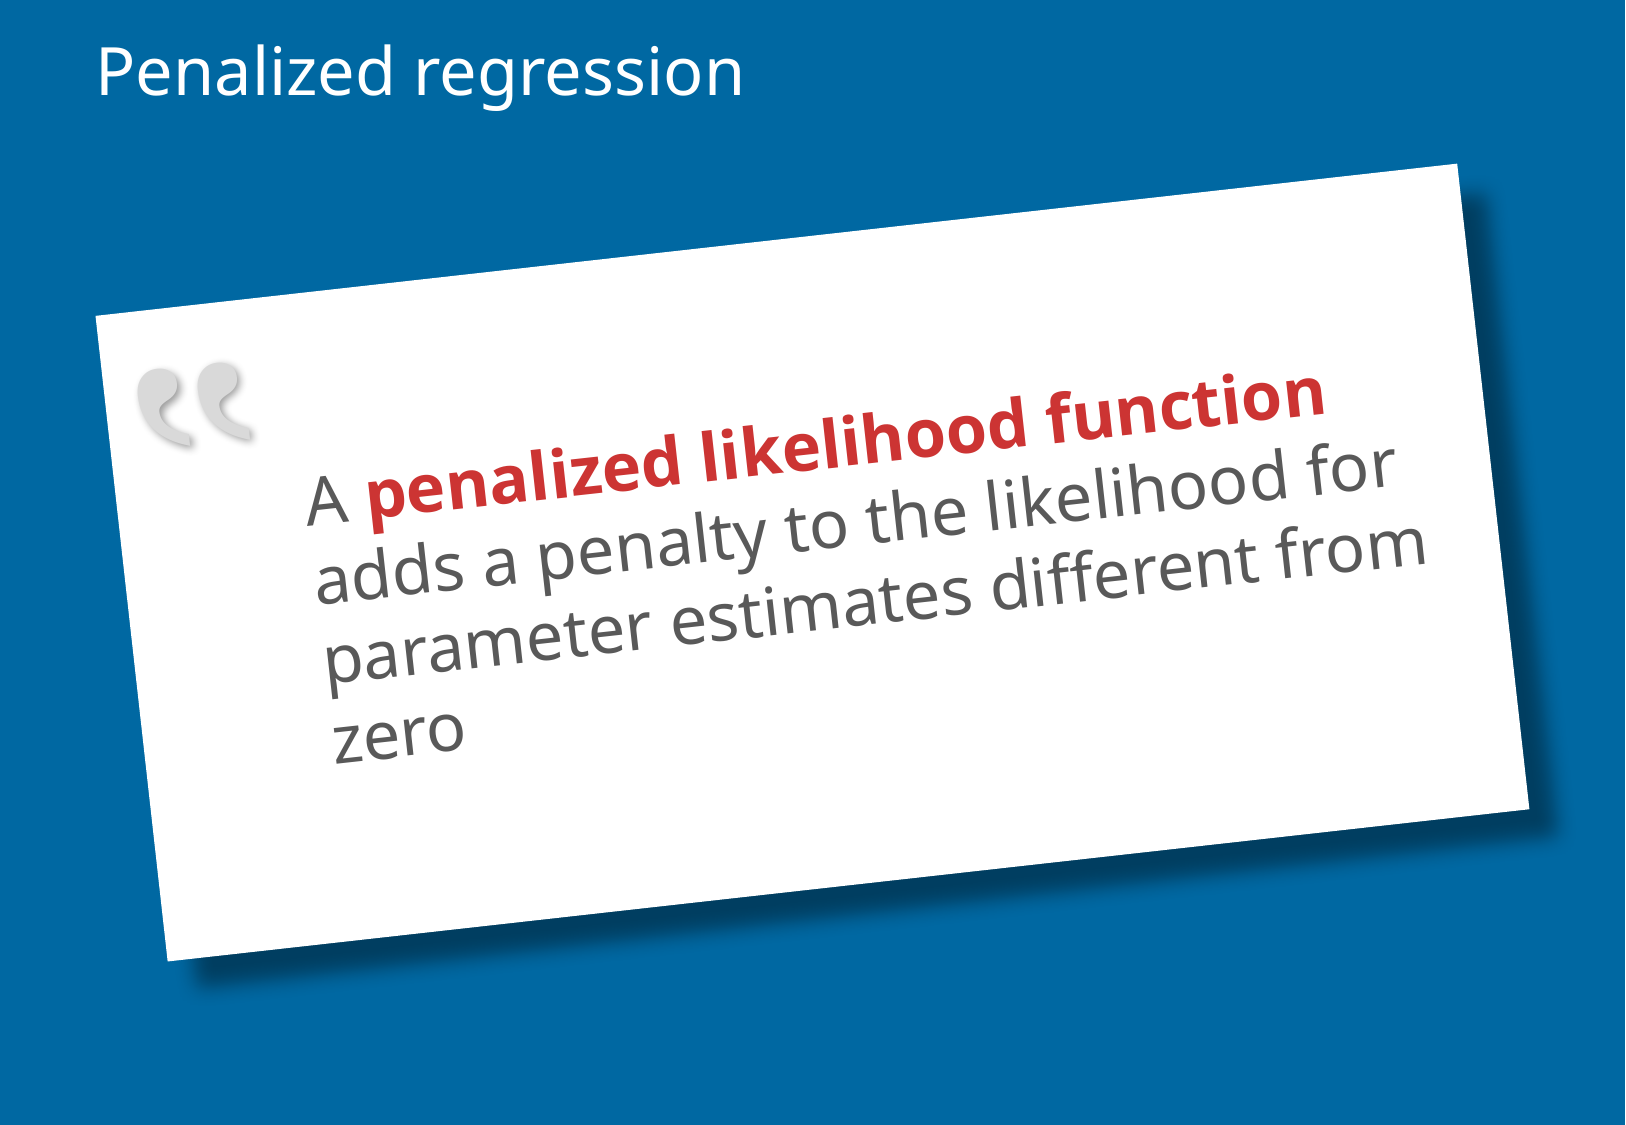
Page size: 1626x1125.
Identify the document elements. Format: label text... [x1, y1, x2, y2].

title Penalized regression [80, 0, 1543, 138]
list A penalized likelihood function adds a penalty to the likelihood for parameter estimates different from zero [269, 184, 1505, 926]
